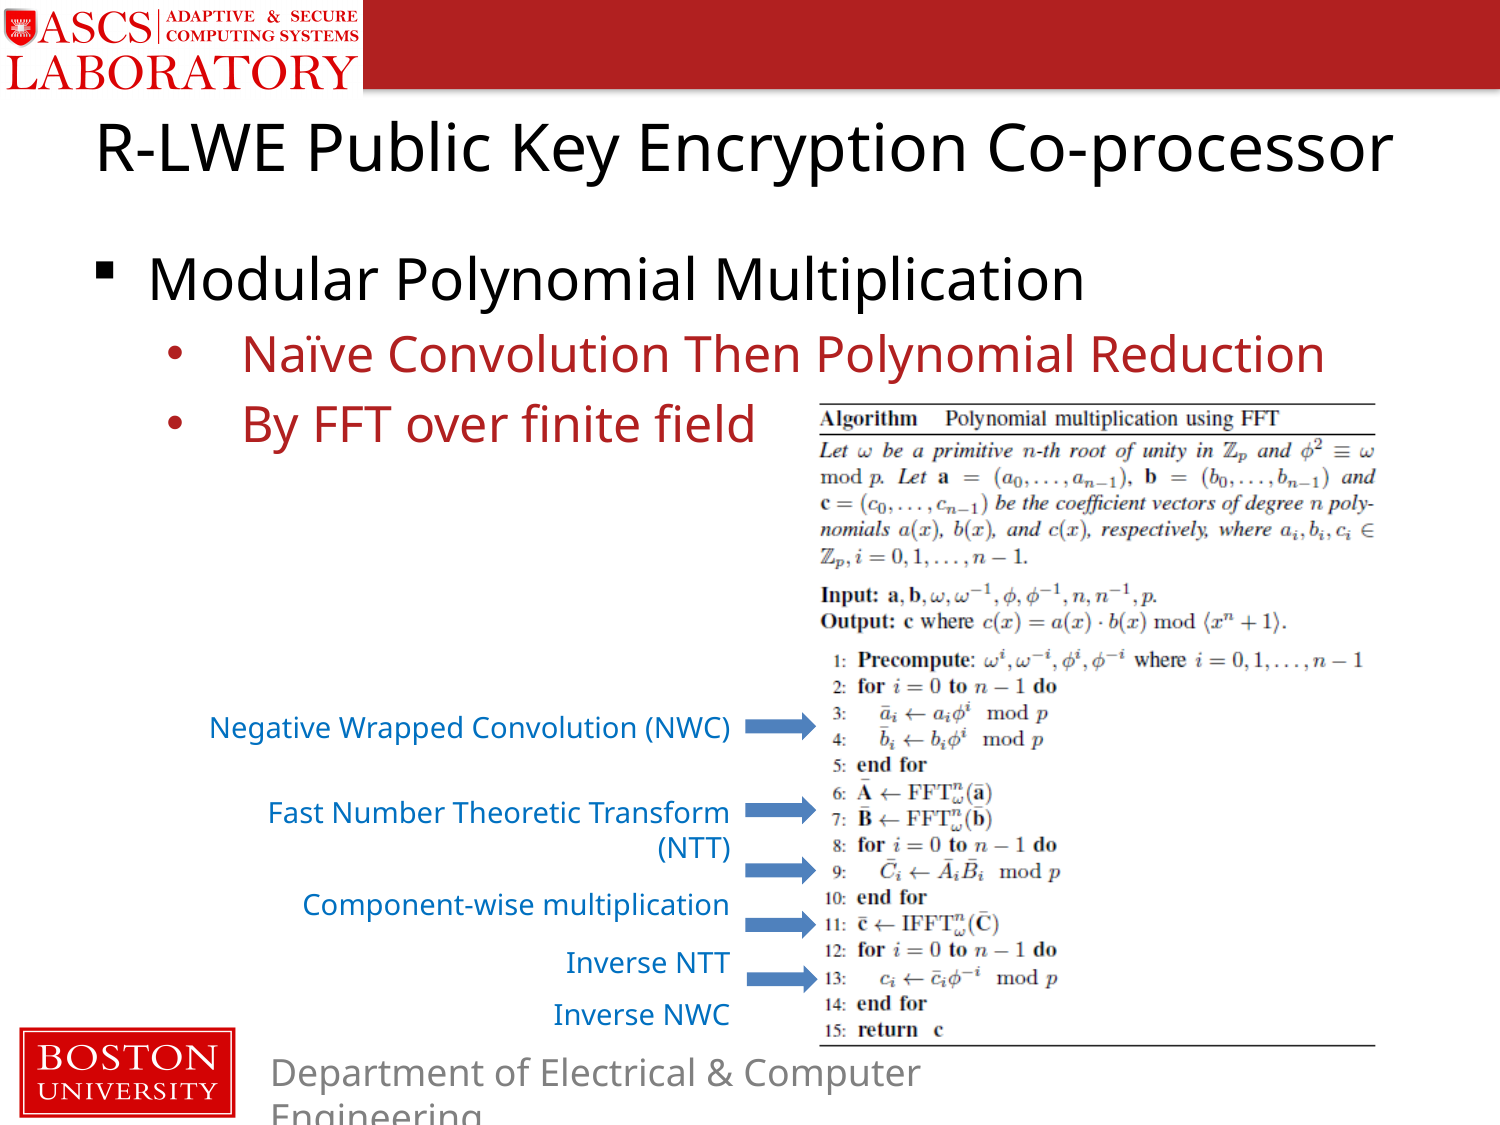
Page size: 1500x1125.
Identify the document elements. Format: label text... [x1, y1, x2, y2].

text_box [746, 965, 804, 994]
text_box Negative Wrapped Convolution (NWC) Fast Number Theoretic Transform (NTT) Component-wise multiplication Inverse NTT Inverse NWC [173, 701, 746, 1109]
text_box [745, 796, 804, 825]
text_box [745, 712, 804, 741]
picture [810, 394, 1421, 1059]
text_box [745, 856, 804, 885]
picture [19, 1027, 236, 1118]
text_box [745, 910, 804, 939]
title R-LWE Public Key Encryption Co-processor [70, 89, 1421, 201]
list Modular Polynomial Multiplication Naïve Convolution Then Polynomial Reduction By FFT over finite field [76, 234, 1500, 1042]
picture [0, 0, 363, 100]
